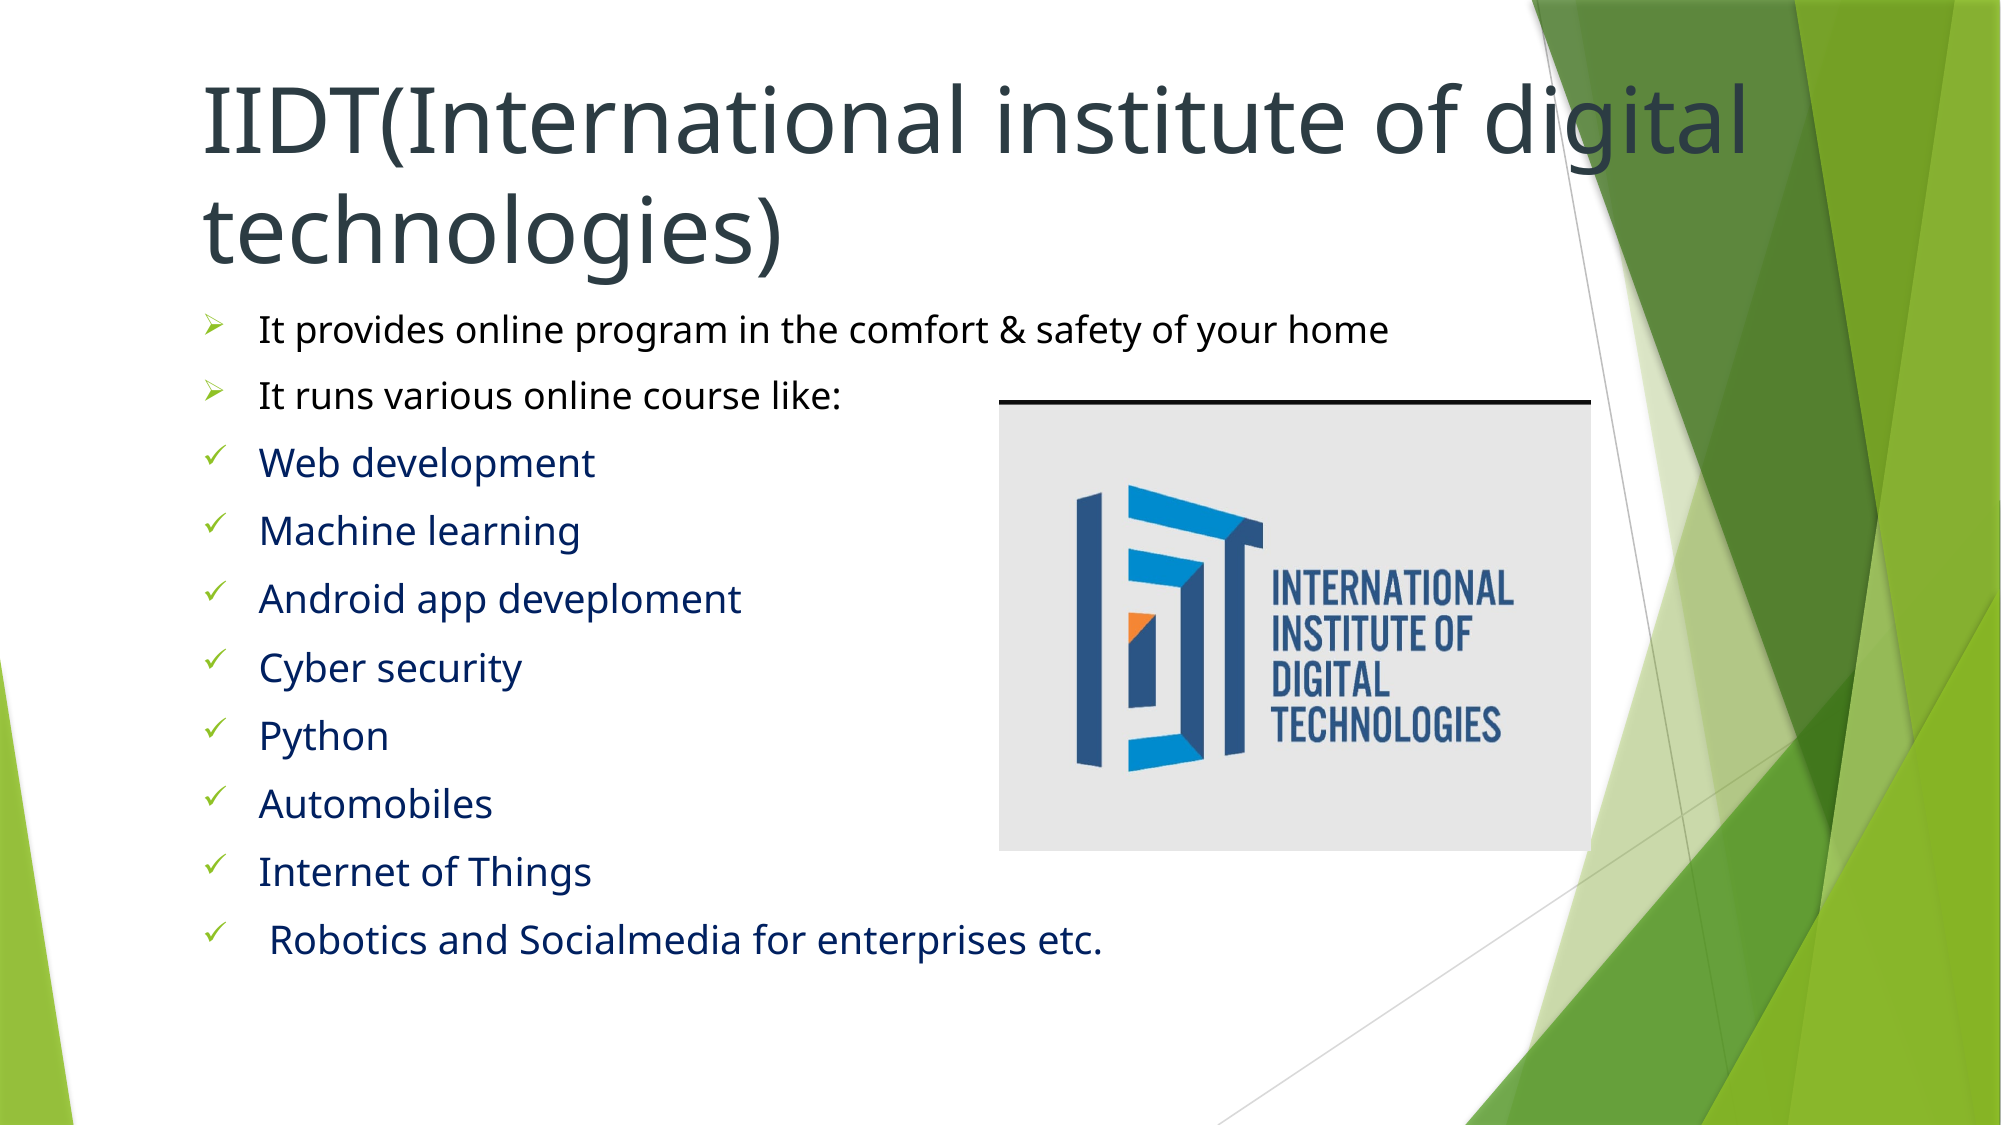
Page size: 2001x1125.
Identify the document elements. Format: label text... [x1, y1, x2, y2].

list It provides online program in the comfort & safety of your home It runs various online course like: Web development Machine learning Android app deveploment Cyber security Python Automobiles Internet of Things Robotics and Socialmedia for enterprises etc. [187, 298, 1752, 990]
picture [999, 400, 1591, 852]
title IIDT(International institute of digital technologies) [187, 54, 1813, 299]
